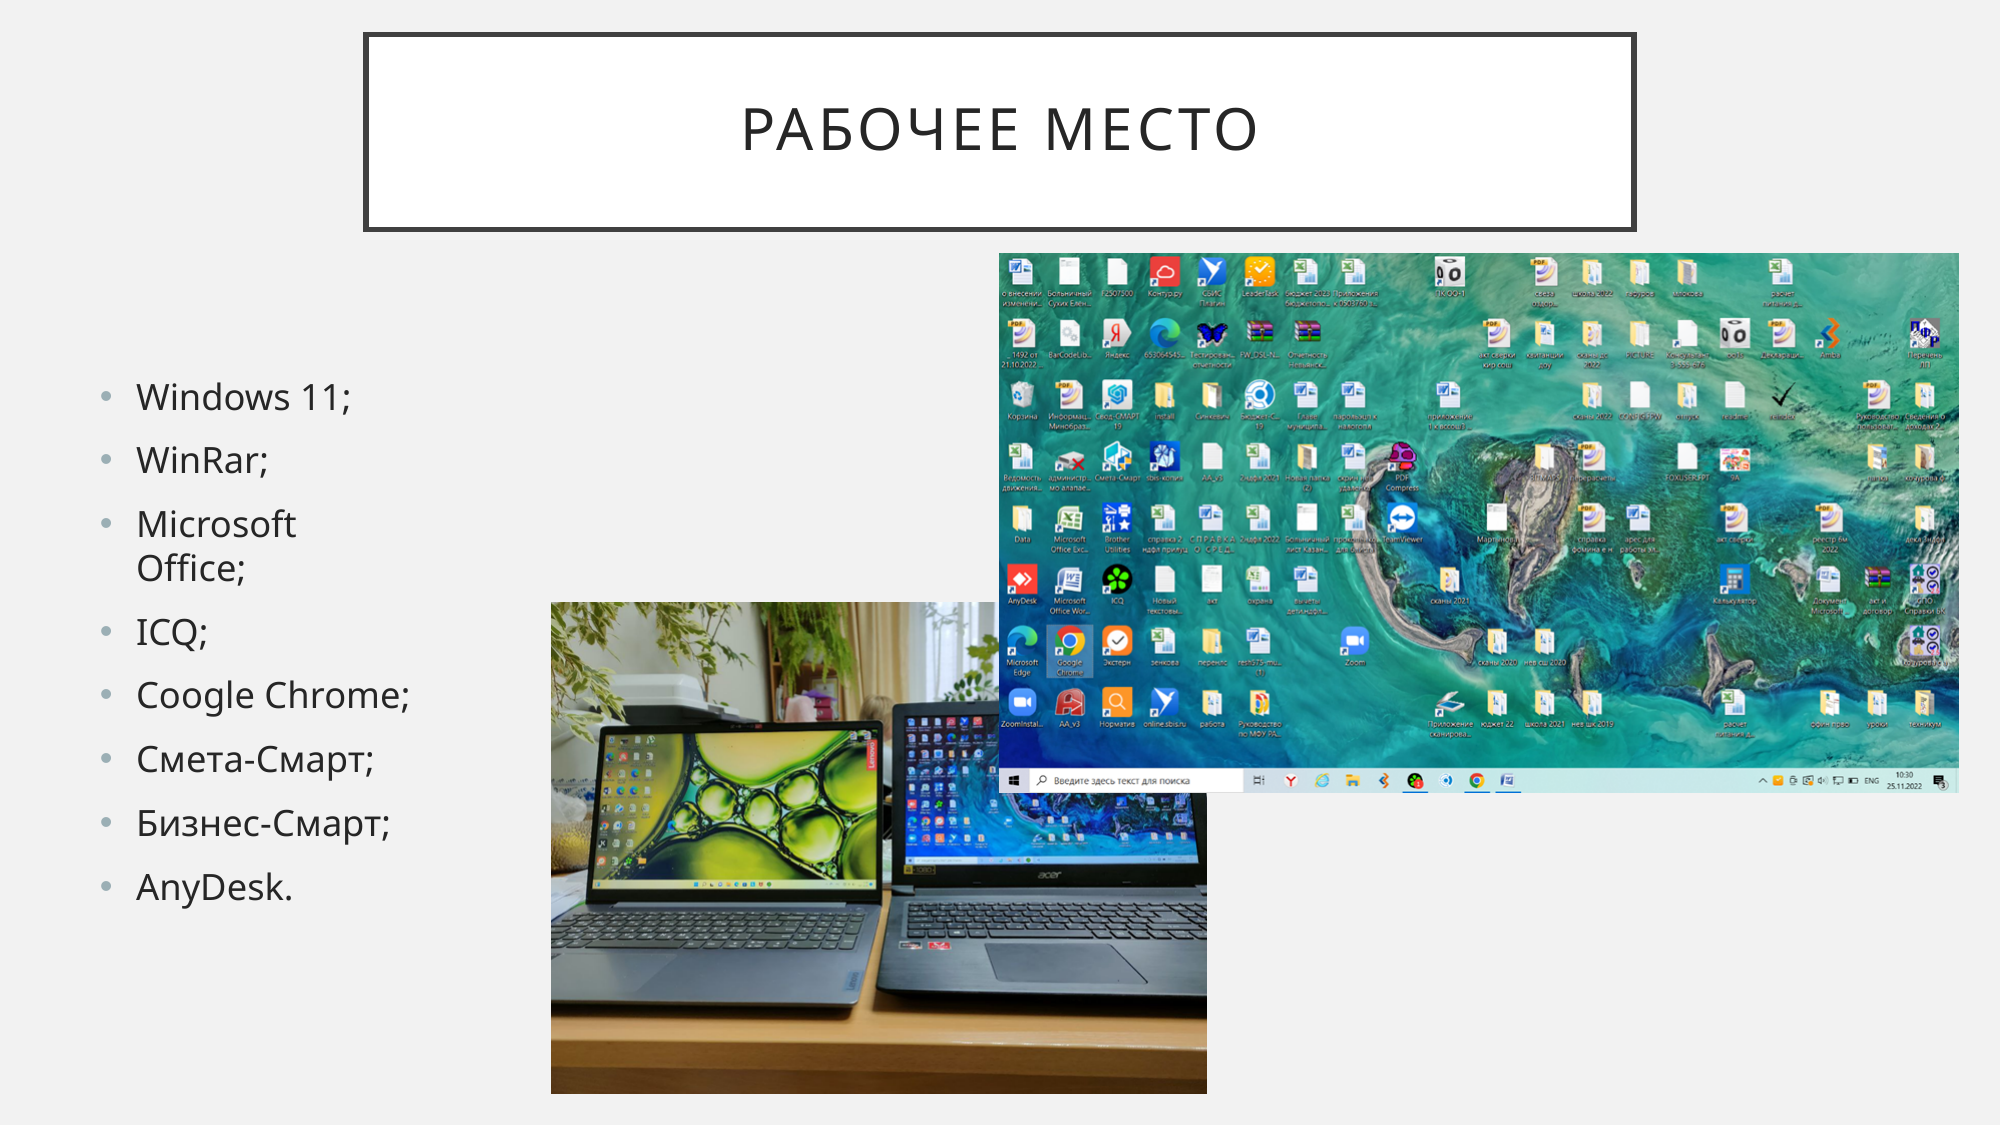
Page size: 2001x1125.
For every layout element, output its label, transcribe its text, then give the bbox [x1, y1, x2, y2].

picture [551, 253, 1959, 1094]
title Рабочее место [363, 32, 1637, 232]
list Windows 11; WinRar; Microsoft Office; ICQ; Coogle Chrome; Смета-Смарт; Бизнес-Смарт; AnyDesk. [84, 366, 430, 944]
